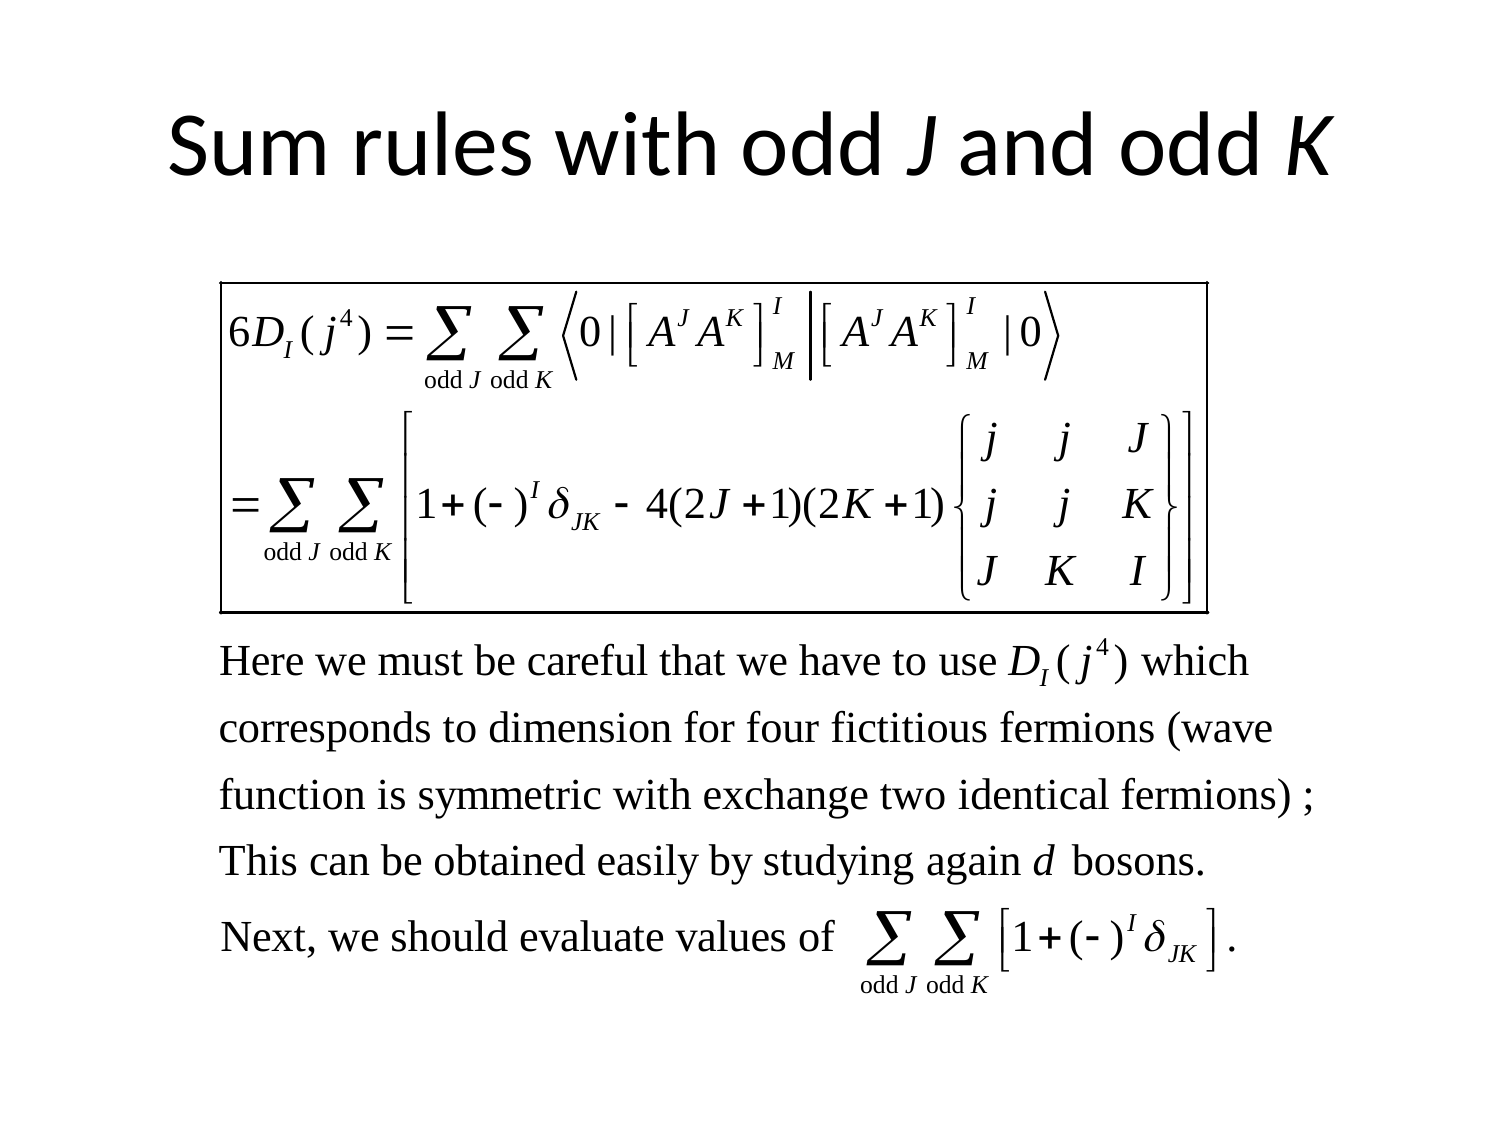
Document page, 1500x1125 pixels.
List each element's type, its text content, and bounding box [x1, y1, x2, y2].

title Sum rules with odd J and odd K [75, 45, 1425, 233]
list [212, 271, 1336, 1004]
